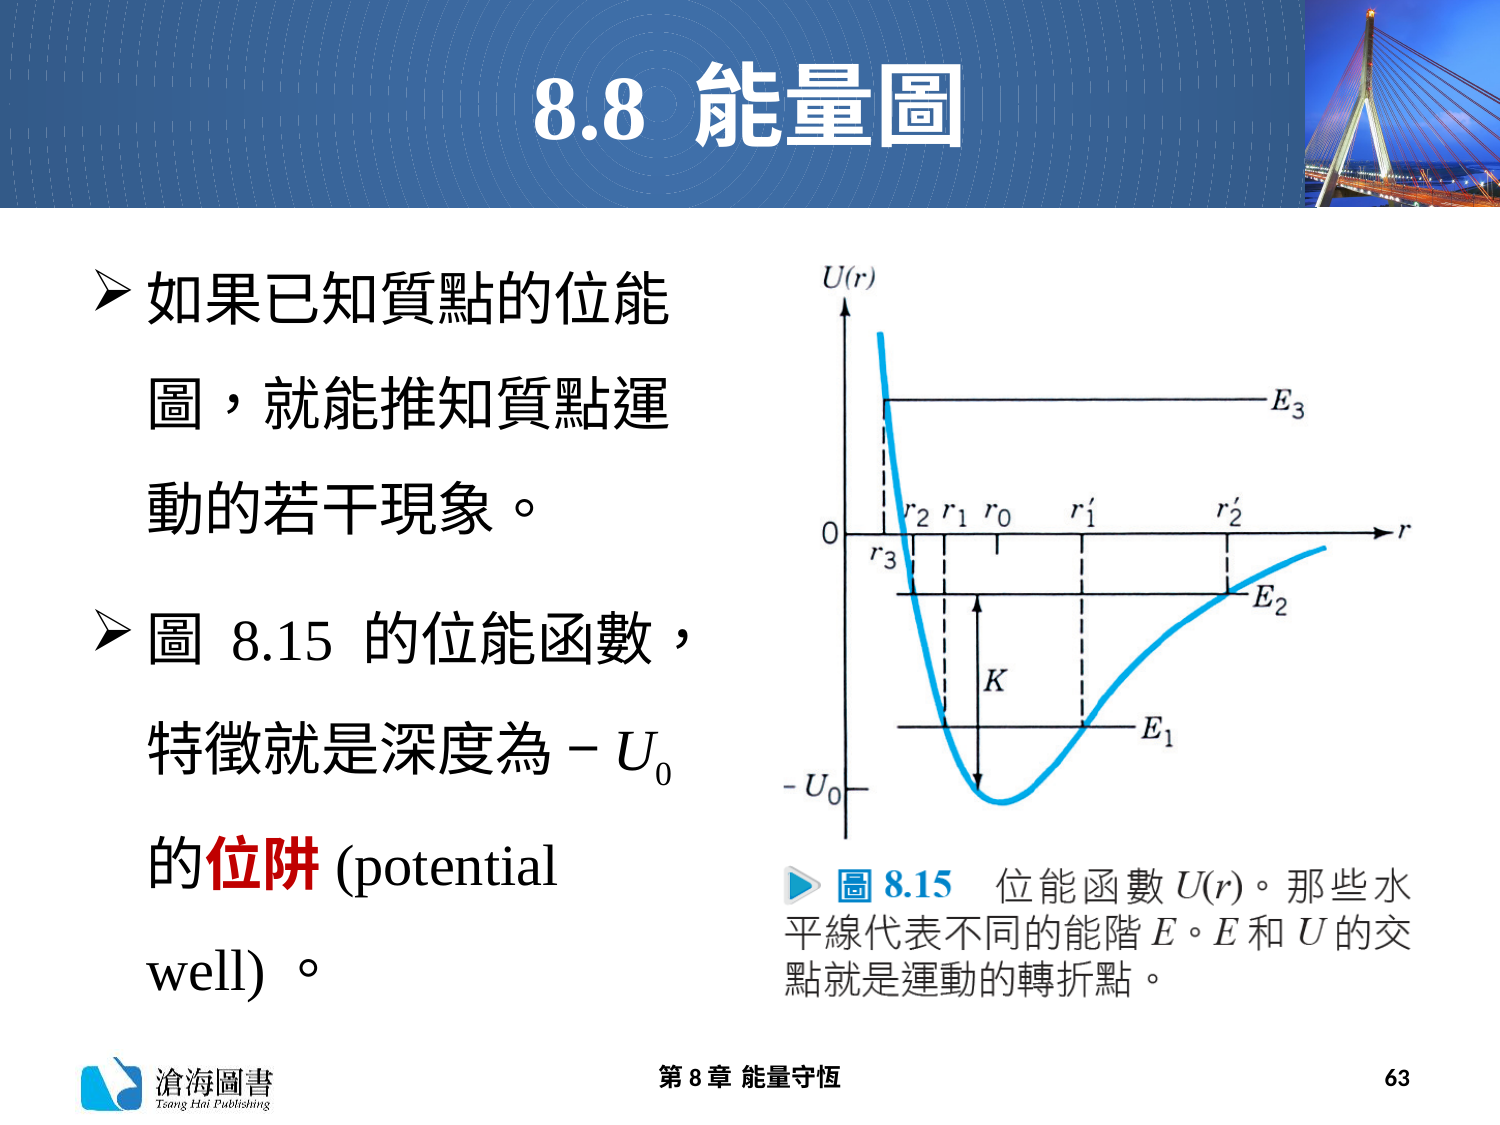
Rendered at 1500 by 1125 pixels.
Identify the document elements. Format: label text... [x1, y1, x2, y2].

list 如果已知質點的位能圖，就能推知質點運動的若干現象。 圖 8.15 的位能函數，特徵就是深度為 −U0 的位阱(potential well)。 [75, 219, 738, 1047]
slide_number 63 [1074, 1046, 1425, 1107]
picture [75, 1049, 274, 1118]
title 8.8 能量圖 [75, 21, 1425, 185]
picture [1305, 0, 1500, 207]
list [762, 257, 1426, 1009]
footer 第8章 能量守恆 [512, 1046, 988, 1107]
